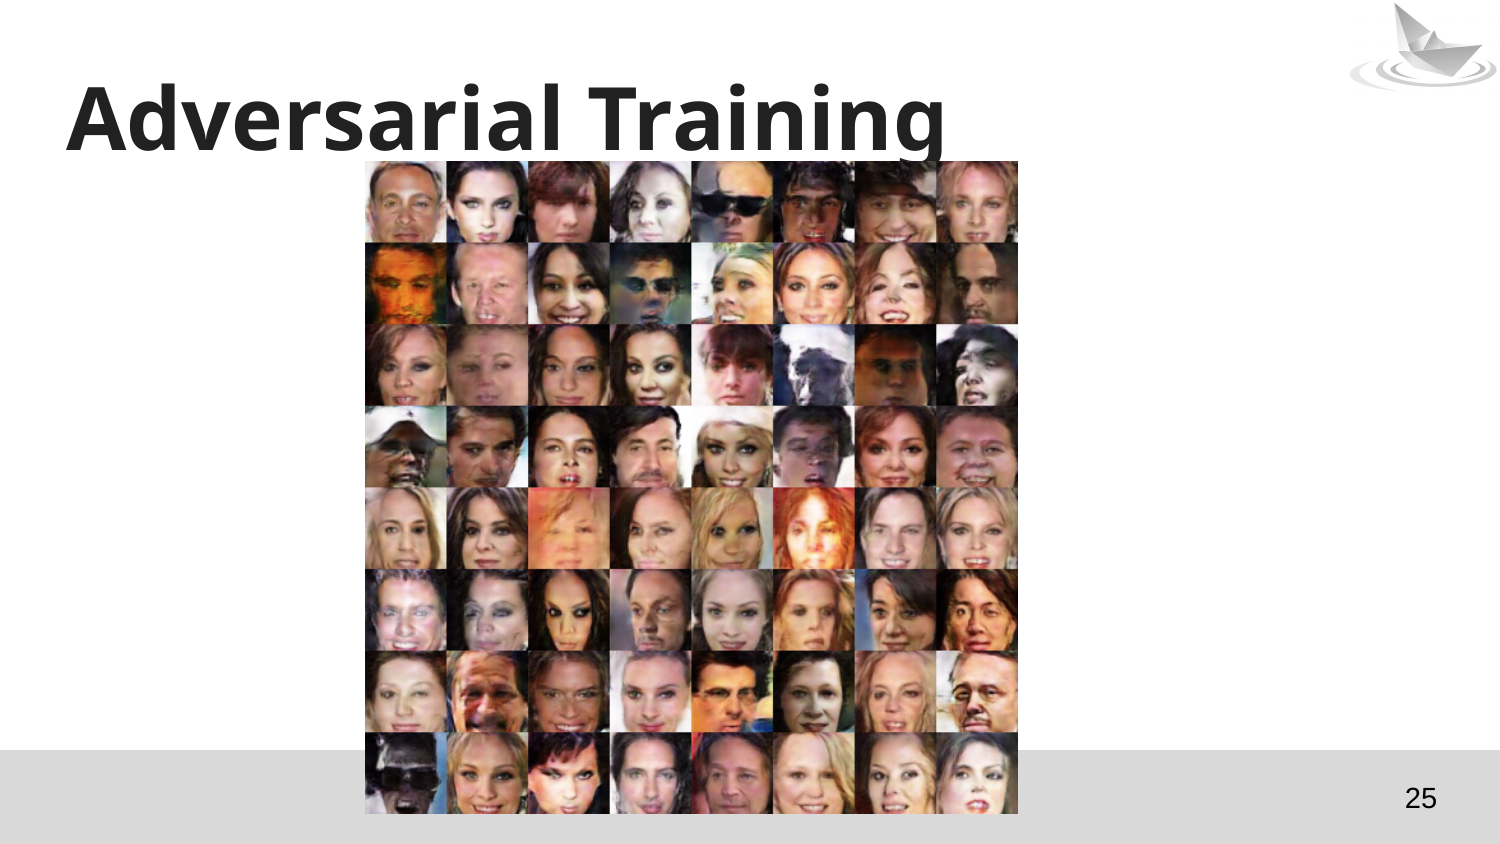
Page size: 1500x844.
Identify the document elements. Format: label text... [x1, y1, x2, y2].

title Adversarial Training [51, 48, 1449, 180]
slide_number ‹#› [1389, 764, 1480, 830]
picture [1346, 0, 1500, 95]
picture [365, 161, 1019, 814]
